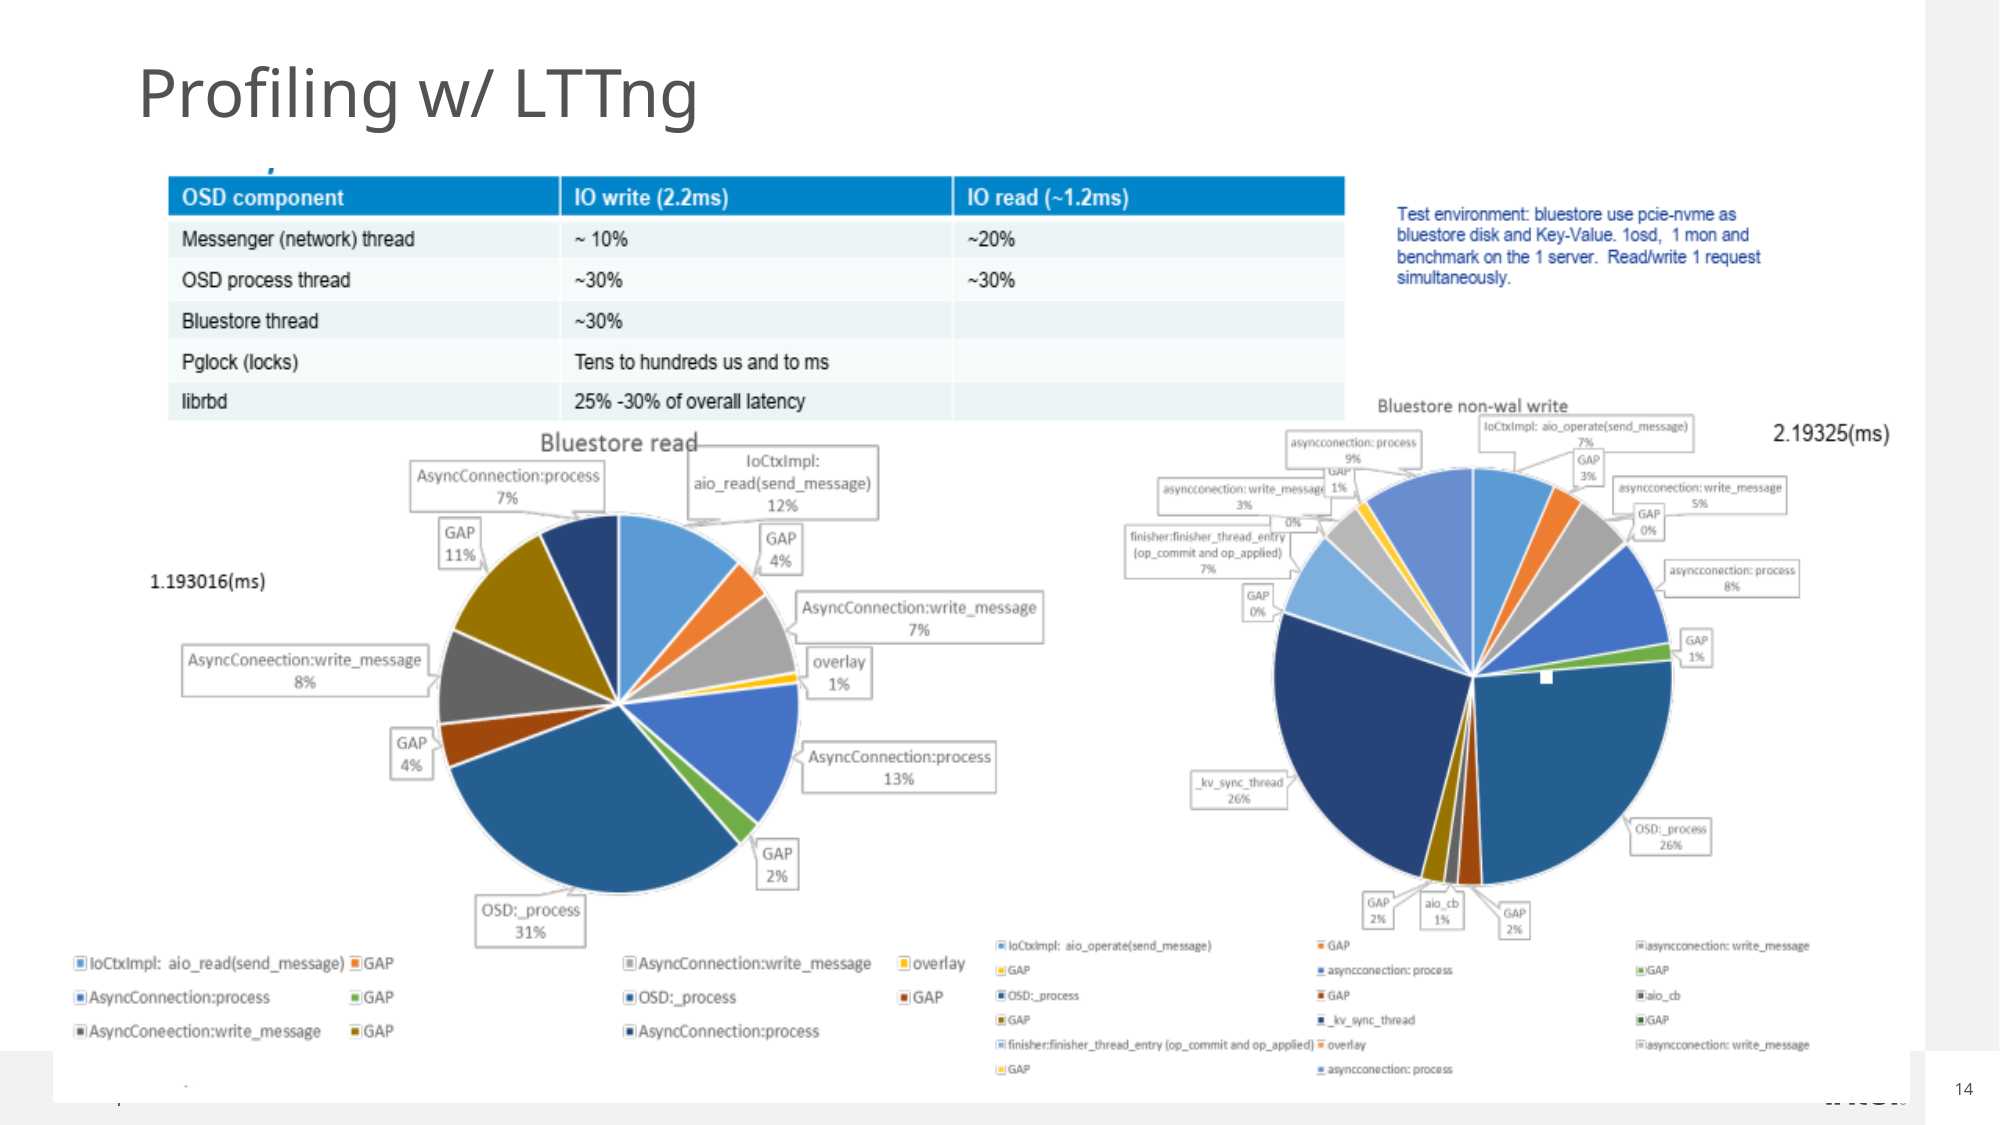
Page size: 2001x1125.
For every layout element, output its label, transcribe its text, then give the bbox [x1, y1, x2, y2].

title Profiling w/ LTTng [136, 59, 1863, 115]
picture [53, 168, 1910, 1105]
